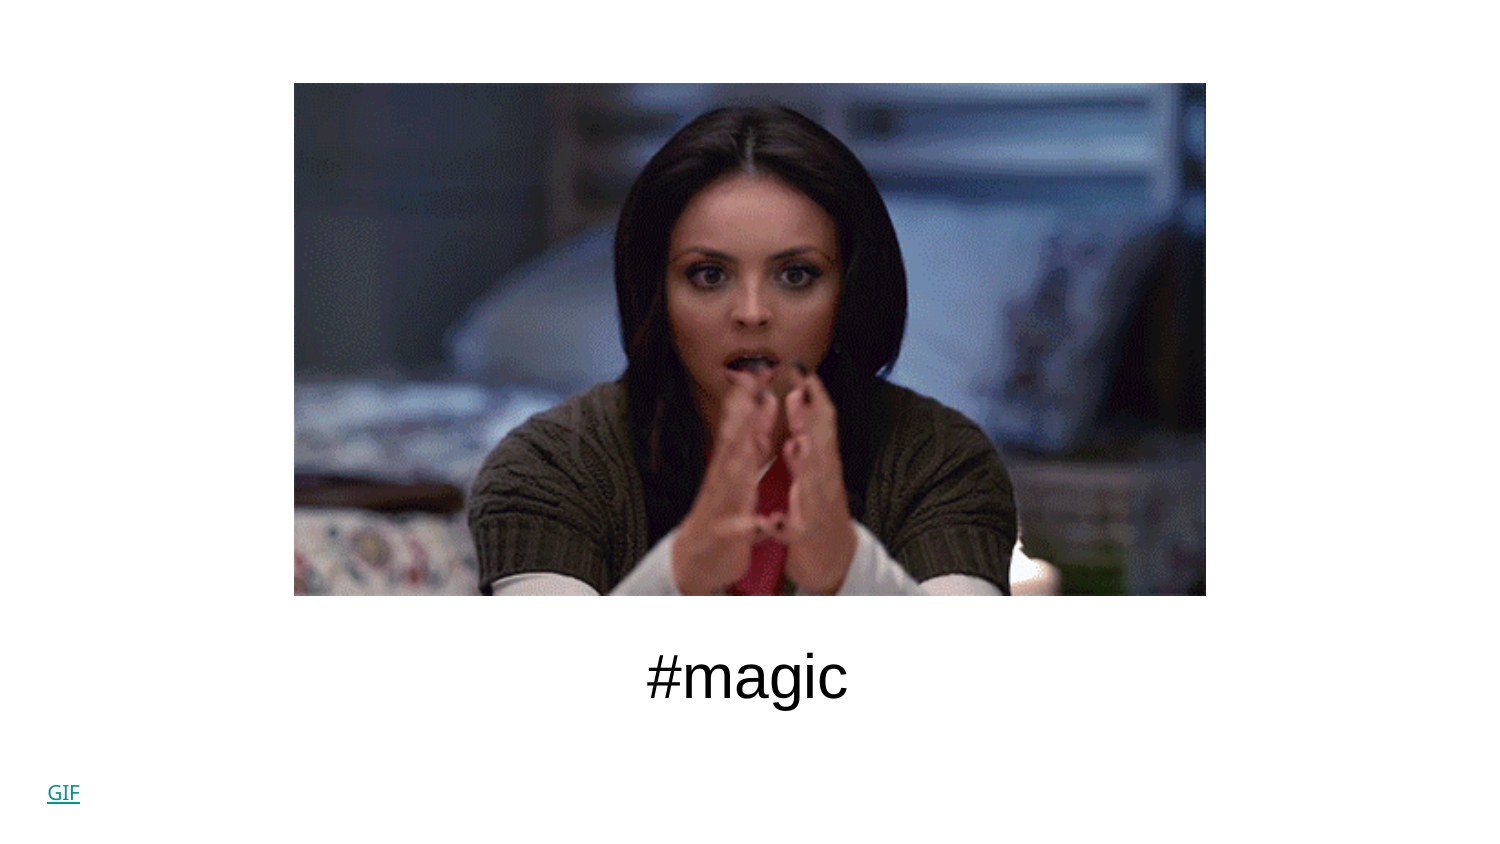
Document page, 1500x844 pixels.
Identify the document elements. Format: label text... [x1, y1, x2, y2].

list GIF [32, 758, 120, 830]
text_box #magic [632, 621, 888, 723]
picture [293, 83, 1207, 597]
